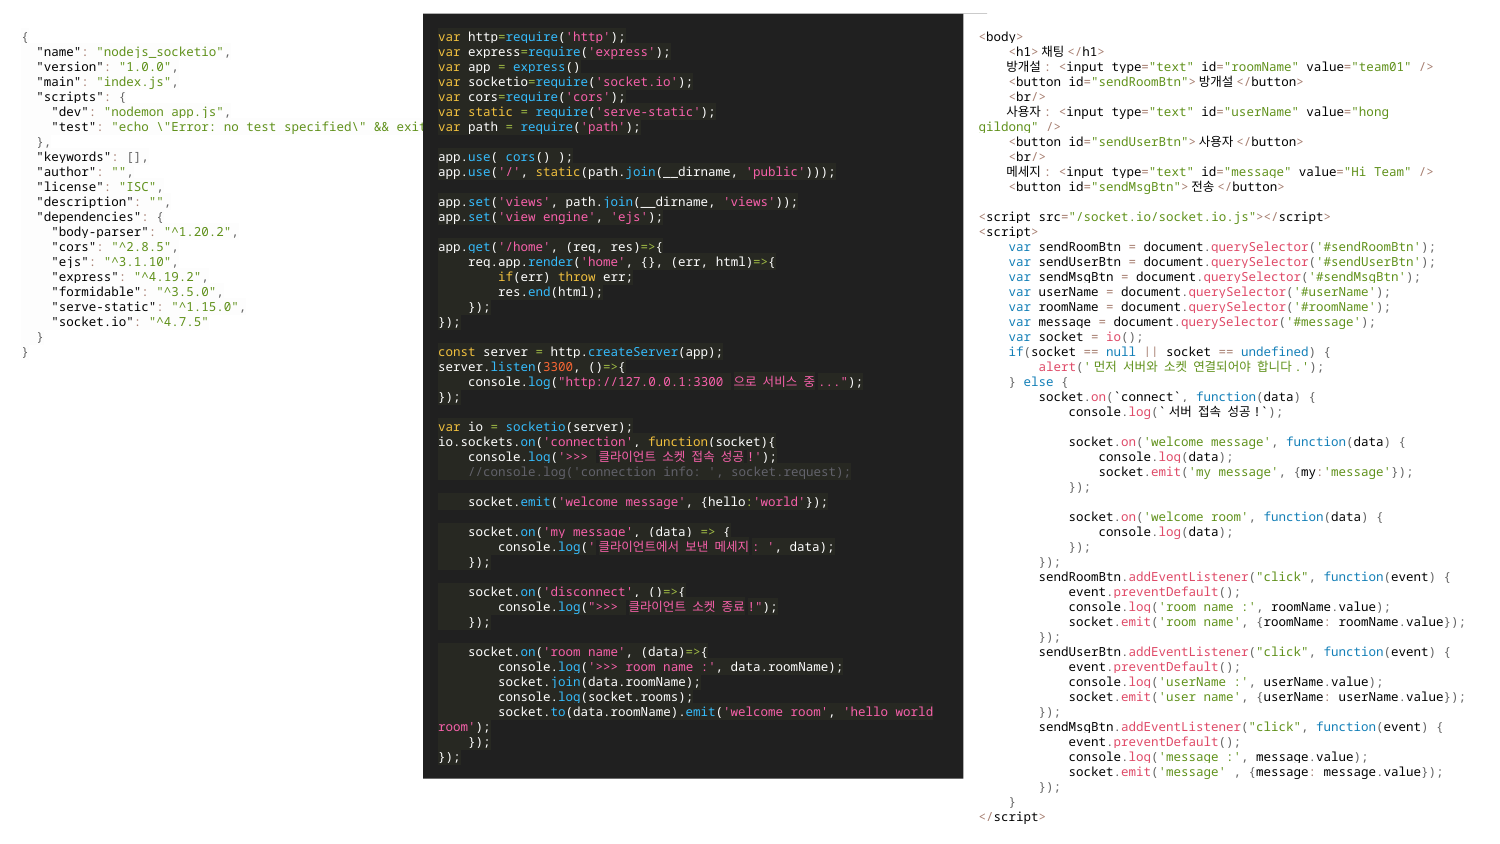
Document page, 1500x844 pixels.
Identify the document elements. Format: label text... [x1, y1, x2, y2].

text_box var http=require('http'); var express=require('express'); var app = express() var socketio=require('socket.io'); var cors=require('cors'); var static = require('serve-static'); var path = require('path'); app.use( cors() ); app.use('/', static(path.join(__dirname, 'public'))); app.set('views', path.join(__dirname, 'views')); app.set('view engine', 'ejs'); app.get('/home', (req, res)=>{ req.app.render('home', {}, (err, html)=>{ if(err) throw err; res.end(html); }); }); const server = http.createServer(app); server.listen(3300, ()=>{ console.log("http://127.0.0.1:3300 으로 서비스 중..."); }); var io = socketio(server); io.sockets.on('connection', function(socket){ console.log('>>> 클라이언트 소켓 접속 성공!'); //console.log('connection info: ', socket.request); socket.emit('welcome message', {hello:'world'}); socket.on('my message', (data) => { console.log('클라이언트에서 보낸 메세지: ', data); }); socket.on('disconnect', ()=>{ console.log(">>> 클라이언트 소켓 종료!"); }); socket.on('room name', (data)=>{ console.log('>>> room name :', data.roomName); socket.join(data.roomName); console.log(socket.rooms); socket.to(data.roomName).emit('welcome room', 'hello world room'); }); }); [423, 13, 963, 779]
text_box { "name": "nodejs_socketio", "version": "1.0.0", "main": "index.js", "scripts": { "dev": "nodemon app.js", "test": "echo \"Error: no test specified\" && exit 1" }, "keywords": [], "author": "", "license": "ISC", "description": "", "dependencies": { "body-parser": "^1.20.2", "cors": "^2.8.5", "ejs": "^3.1.10", "express": "^4.19.2", "formidable": "^3.5.0", "serve-static": "^1.15.0", "socket.io": "^4.7.5" } } [6, 13, 423, 374]
text_box <body> <h1>채팅</h1> 방개설: <input type="text" id="roomName" value="team01" /> <button id="sendRoomBtn">방개설</button> <br/> 사용자: <input type="text" id="userName" value="hong gildong" /> <button id="sendUserBtn">사용자</button> <br/> 메세지: <input type="text" id="message" value="Hi Team" /> <button id="sendMsgBtn">전송</button> <script src="/socket.io/socket.io.js"></script> <script> var sendRoomBtn = document.querySelector('#sendRoomBtn'); var sendUserBtn = document.querySelector('#sendUserBtn'); var sendMsgBtn = document.querySelector('#sendMsgBtn'); var userName = document.querySelector('#userName'); var roomName = document.querySelector('#roomName'); var message = document.querySelector('#message'); var socket = io(); if(socket == null || socket == undefined) { alert('먼저 서버와 소켓 연결되어야 합니다.'); } else { socket.on(`connect`, function(data) { console.log(`서버 접속 성공!`); socket.on('welcome message', function(data) { console.log(data); socket.emit('my message', {my:'message'}); }); socket.on('welcome room', function(data) { console.log(data); }); }); sendRoomBtn.addEventListener("click", function(event) { event.preventDefault(); console.log('room name :', roomName.value); socket.emit('room name', {roomName: roomName.value}); }); sendUserBtn.addEventListener("click", function(event) { event.preventDefault(); console.log('userName :', userName.value); socket.emit('user name', {userName: userName.value}); }); sendMsgBtn.addEventListener("click", function(event) { event.preventDefault(); console.log('message :', message.value); socket.emit('message' , {message: message.value}); }); } </script> [963, 13, 1487, 839]
